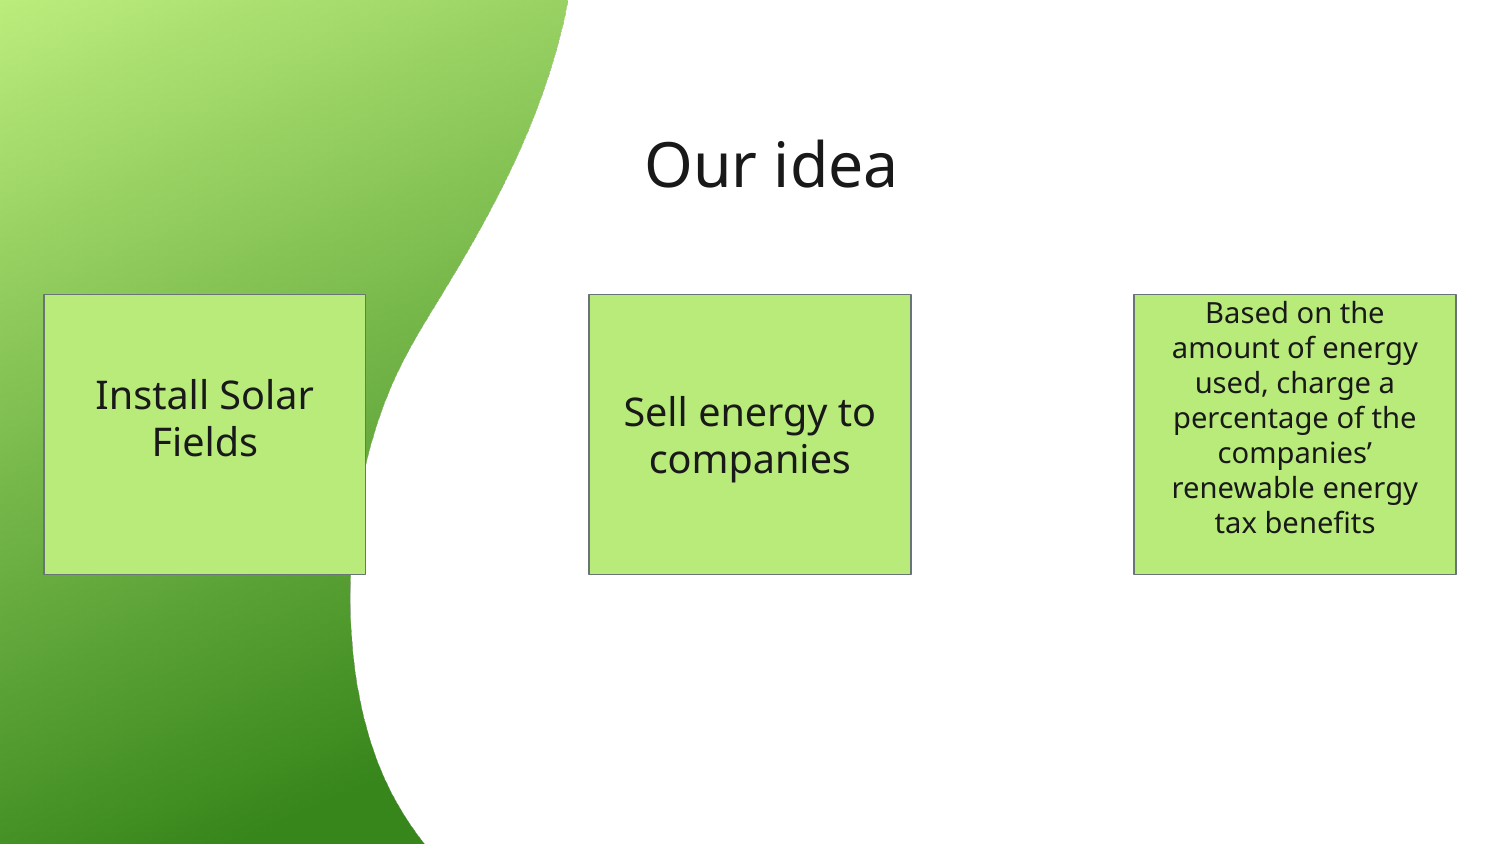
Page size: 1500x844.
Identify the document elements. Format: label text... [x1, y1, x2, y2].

picture [0, 0, 568, 844]
text_box Based on the amount of energy used, charge a percentage of the companies’ renewable energy tax benefits [1134, 294, 1456, 575]
text_box Sell energy to companies [589, 294, 911, 575]
title Our idea [629, 42, 1269, 216]
text_box Install Solar Fields [43, 294, 366, 575]
